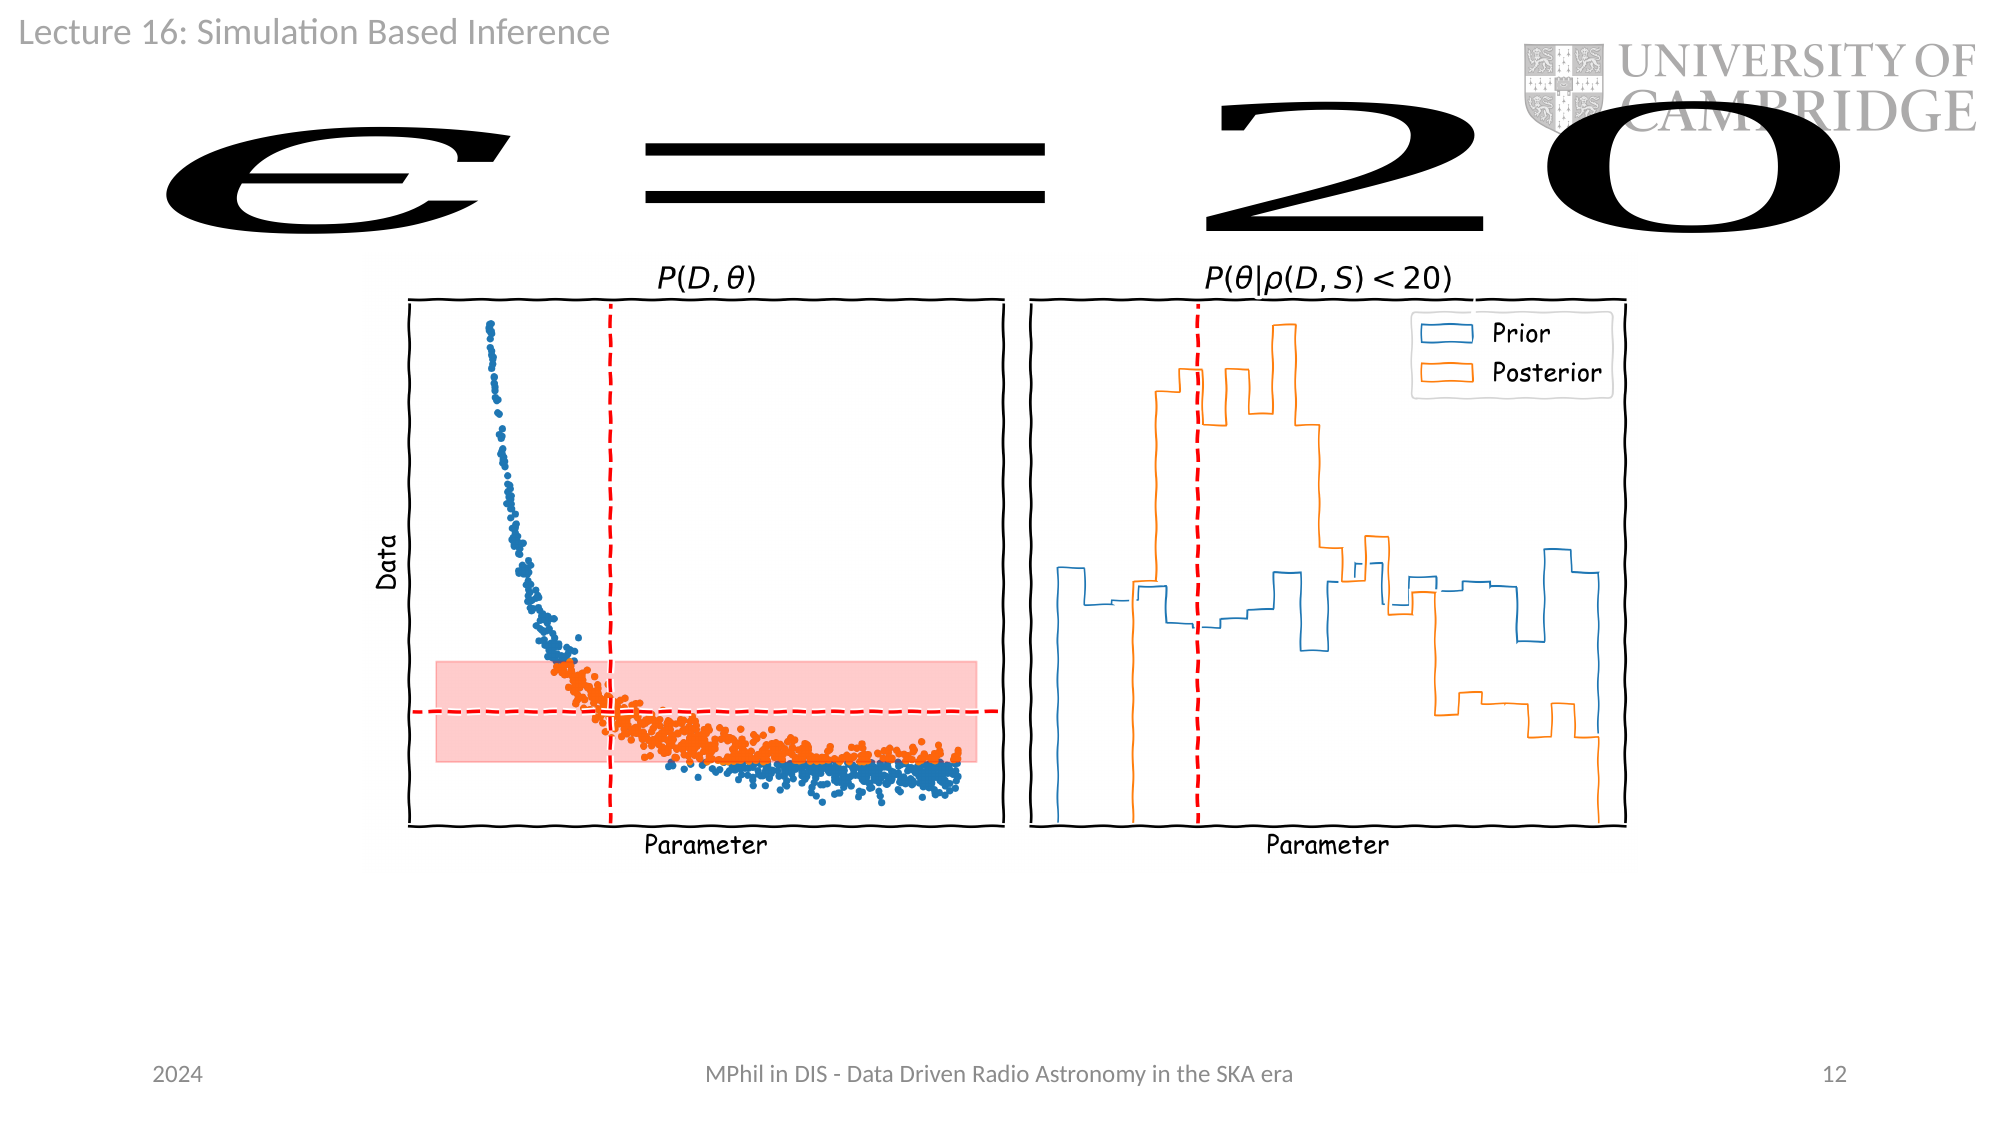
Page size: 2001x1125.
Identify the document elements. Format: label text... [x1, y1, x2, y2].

slide_number 12 [1412, 1042, 1863, 1103]
footer MPhil in DIS - Data Driven Radio Astronomy in the SKA era [662, 1042, 1338, 1103]
slide_number 2024 [137, 1042, 588, 1103]
picture [362, 252, 1638, 873]
